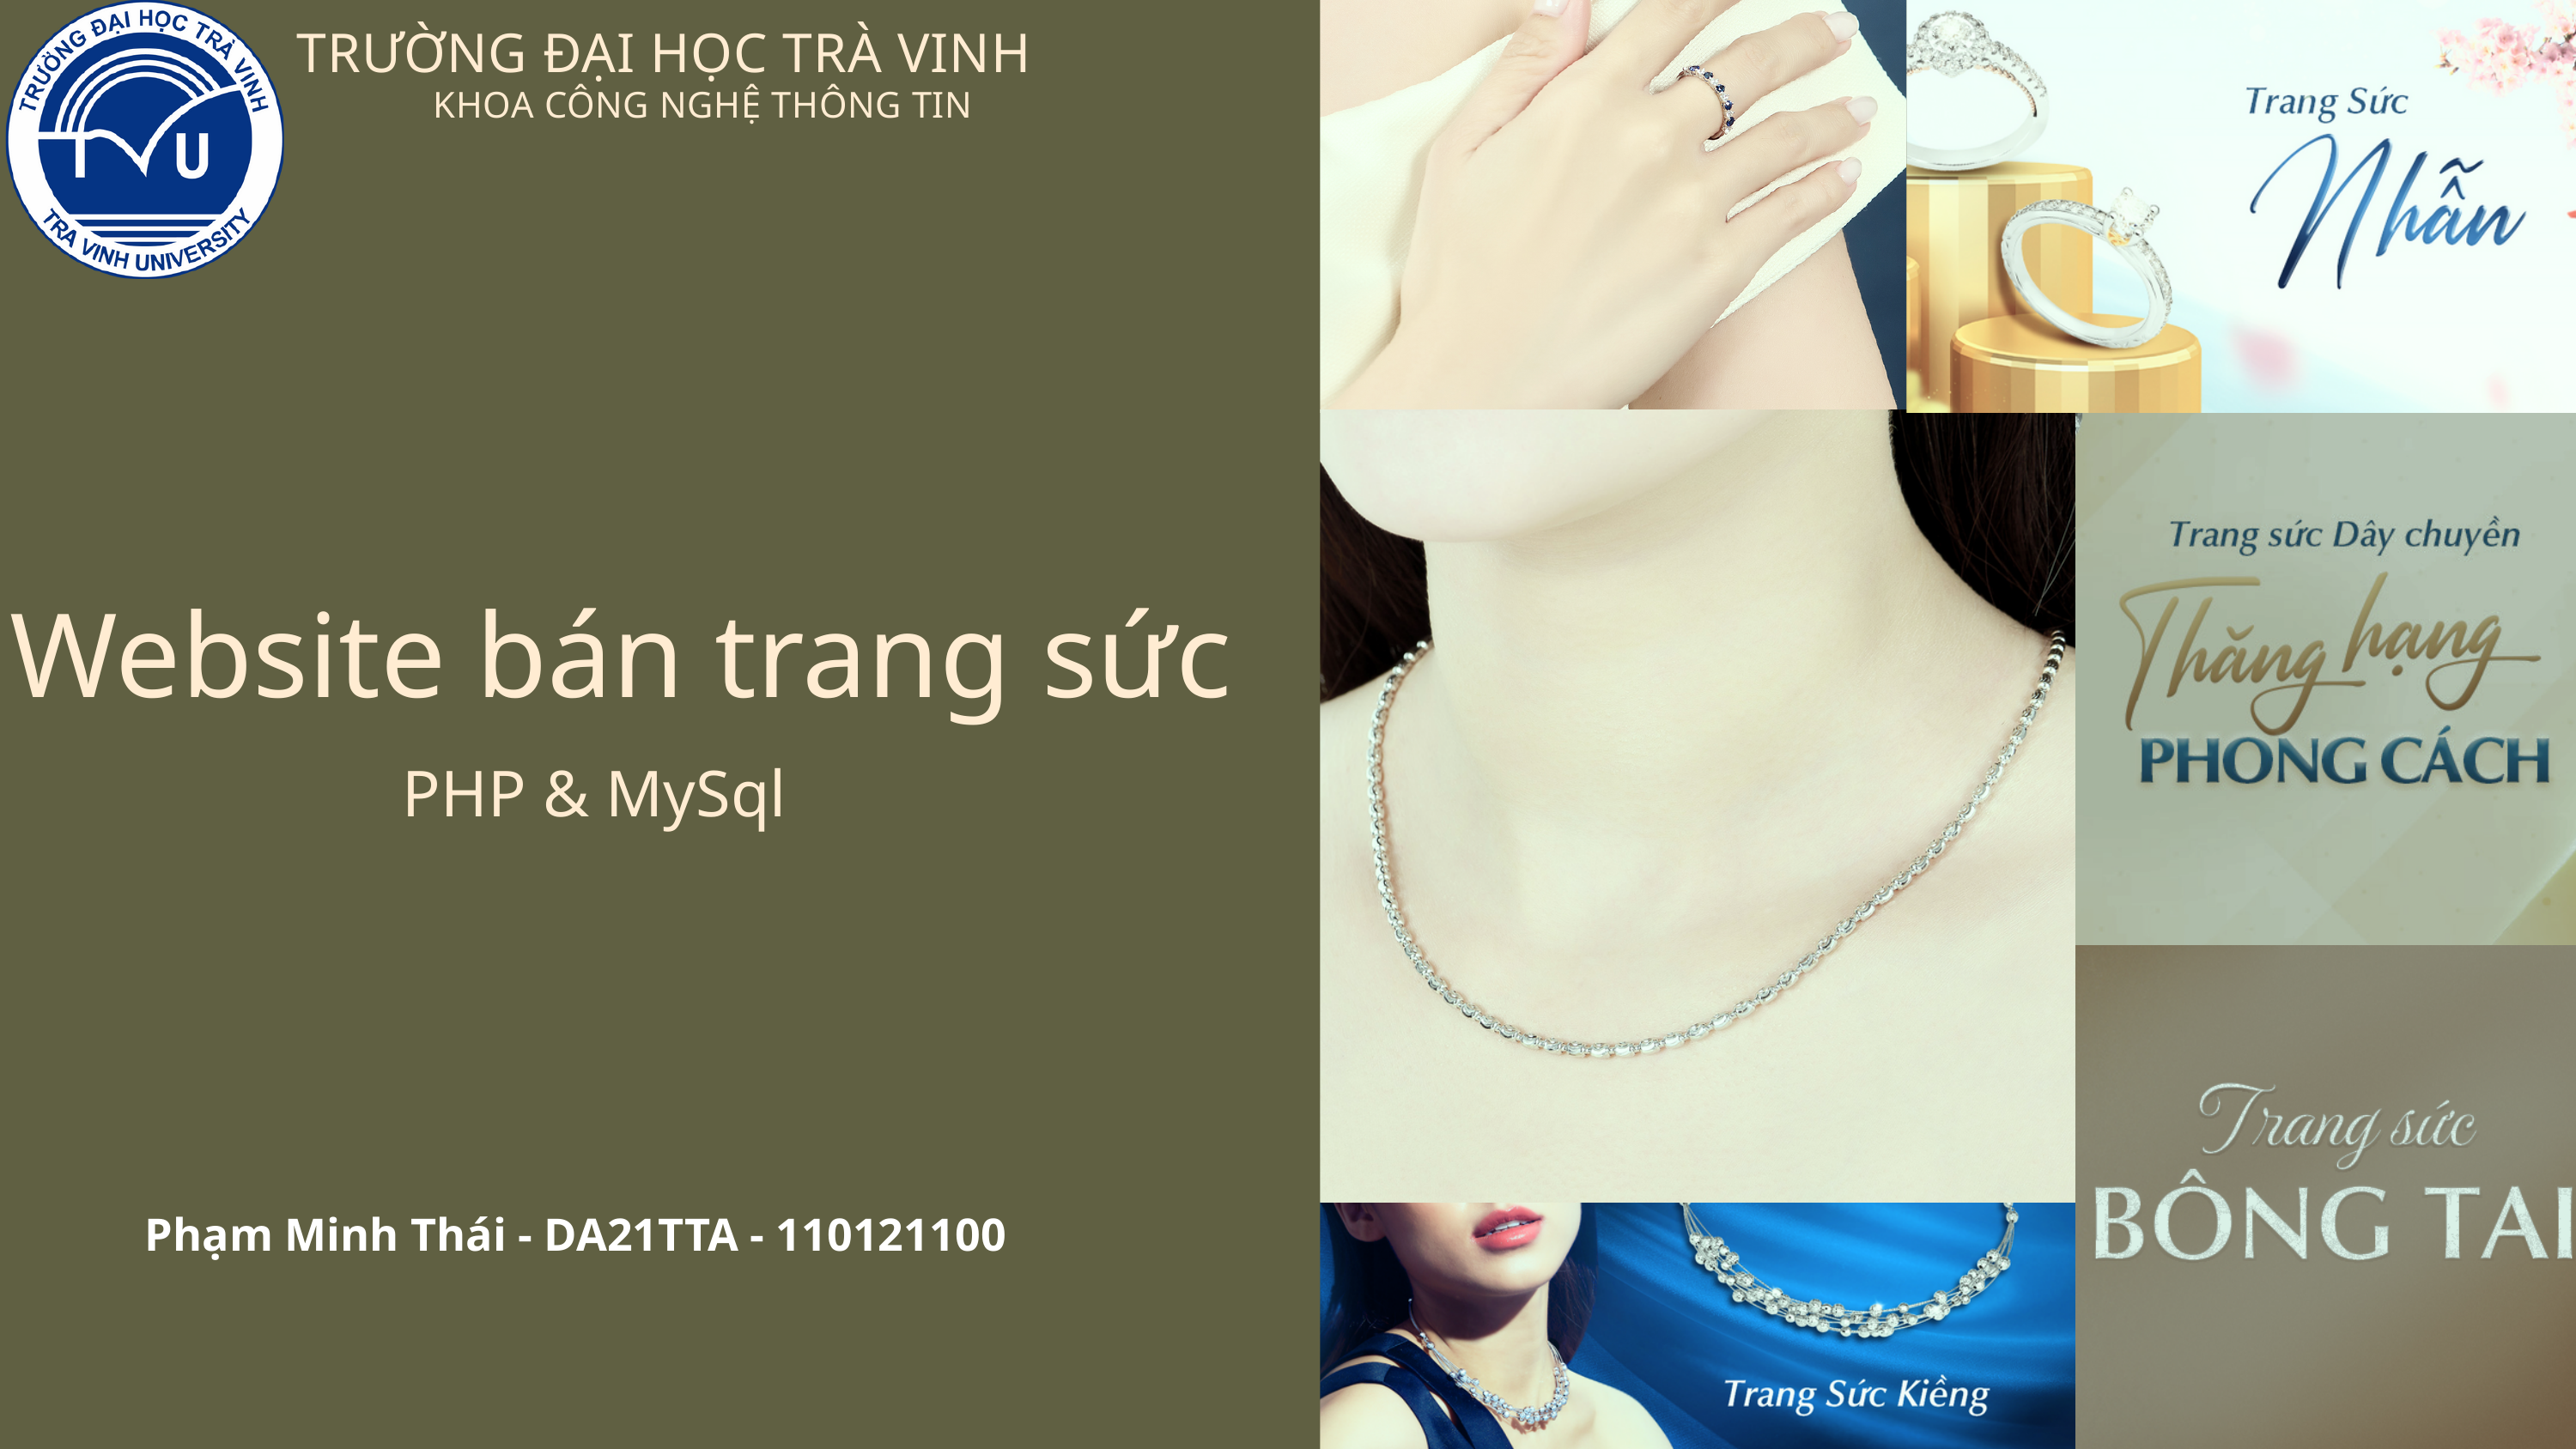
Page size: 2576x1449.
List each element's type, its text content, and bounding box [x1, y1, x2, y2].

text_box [1906, 0, 2576, 413]
text_box PHP & MySql [403, 741, 1315, 830]
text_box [1320, 1209, 2070, 1449]
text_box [1320, 0, 1902, 409]
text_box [2075, 418, 2576, 945]
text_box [2075, 945, 2576, 1449]
text_box Website bán trang sức [9, 585, 1315, 721]
text_box Phạm Minh Thái - DA21TTA - 110121100 [144, 1197, 1207, 1260]
text_box [5, 0, 284, 279]
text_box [1320, 409, 2070, 1203]
text_box TRƯỜNG ĐẠI HỌC TRÀ VINH KHOA CÔNG NGHỆ THÔNG TIN [296, 20, 1315, 271]
